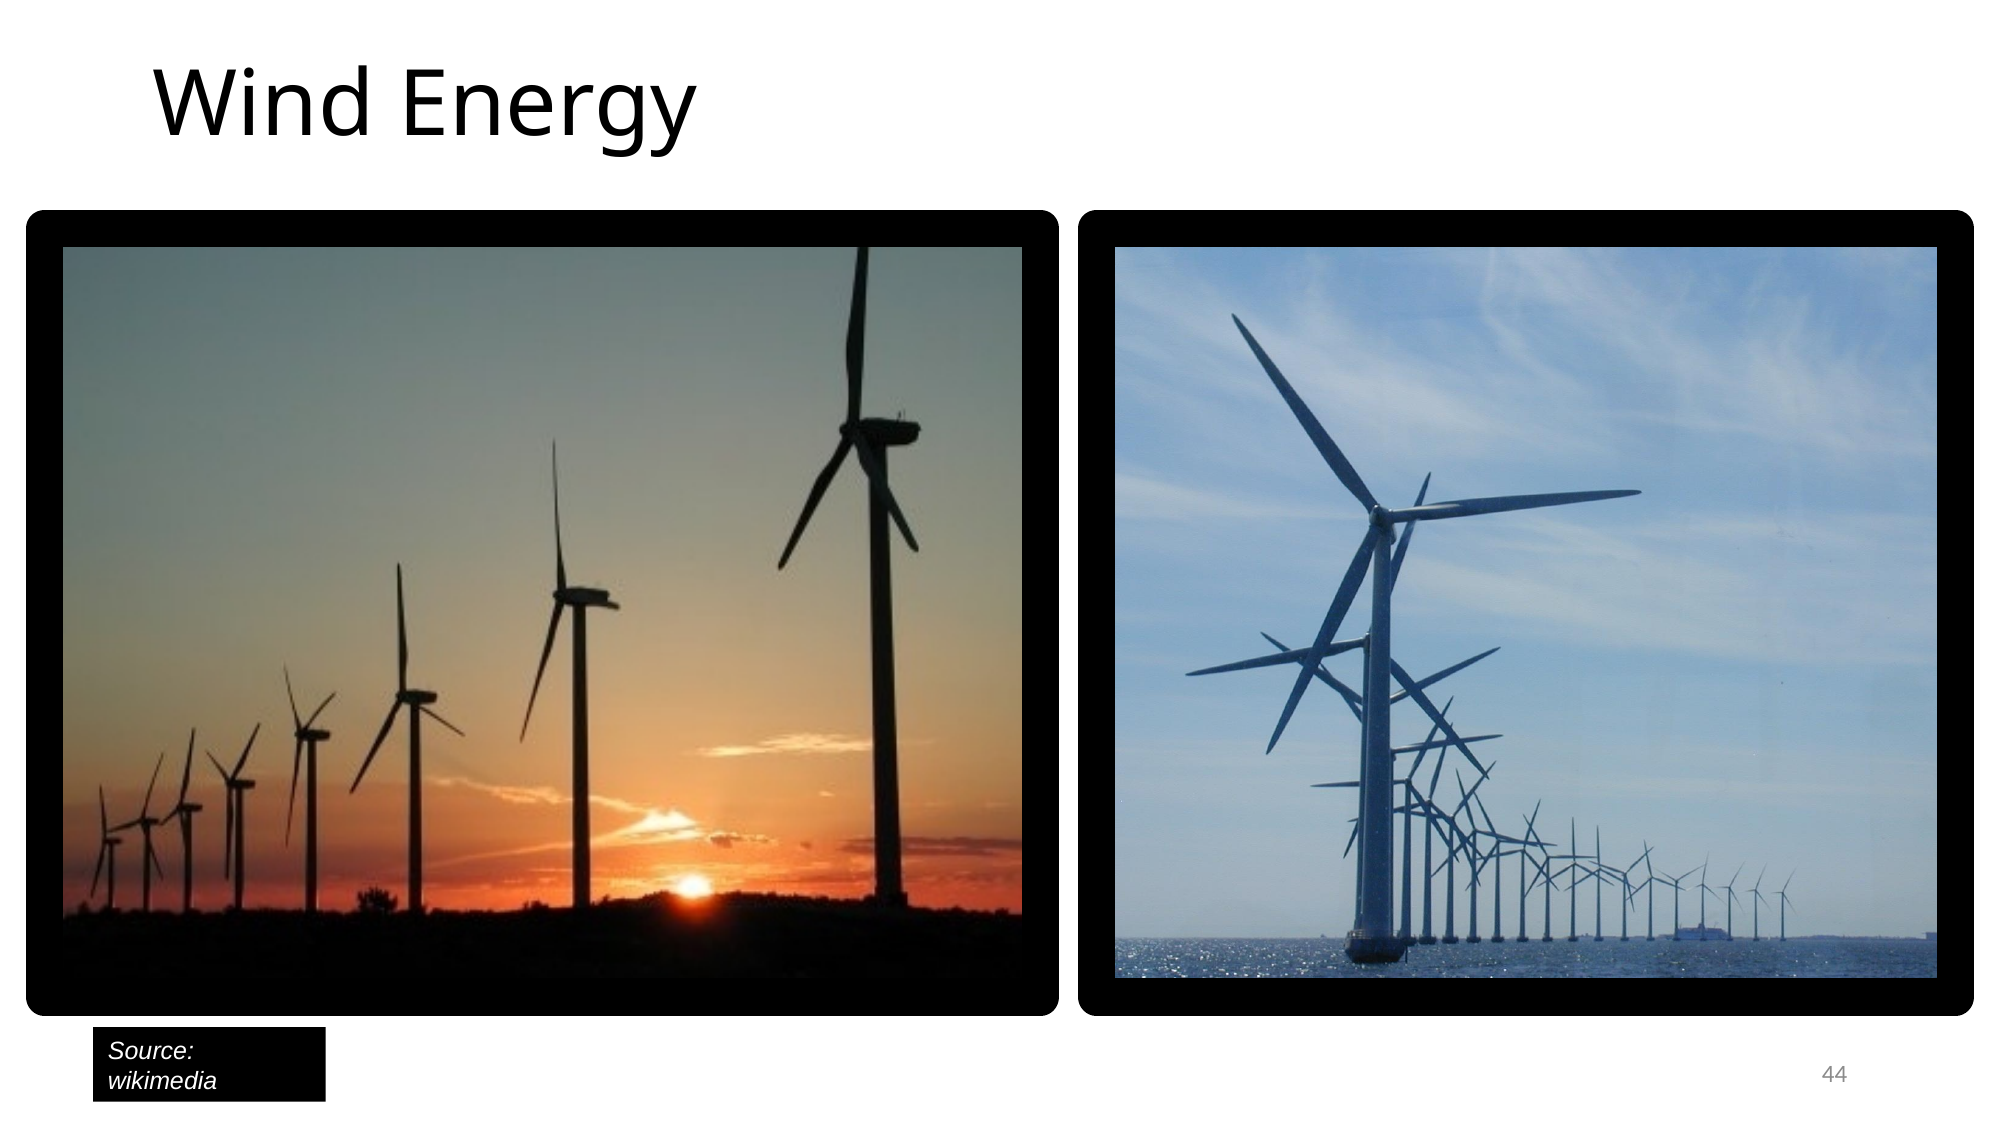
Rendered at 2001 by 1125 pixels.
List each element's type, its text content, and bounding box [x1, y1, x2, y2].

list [63, 246, 1022, 979]
picture [1115, 246, 1937, 979]
title Wind Energy [137, 0, 1863, 215]
text_box Source: wikimedia [93, 1027, 326, 1102]
slide_number 44 [1412, 1042, 1863, 1103]
